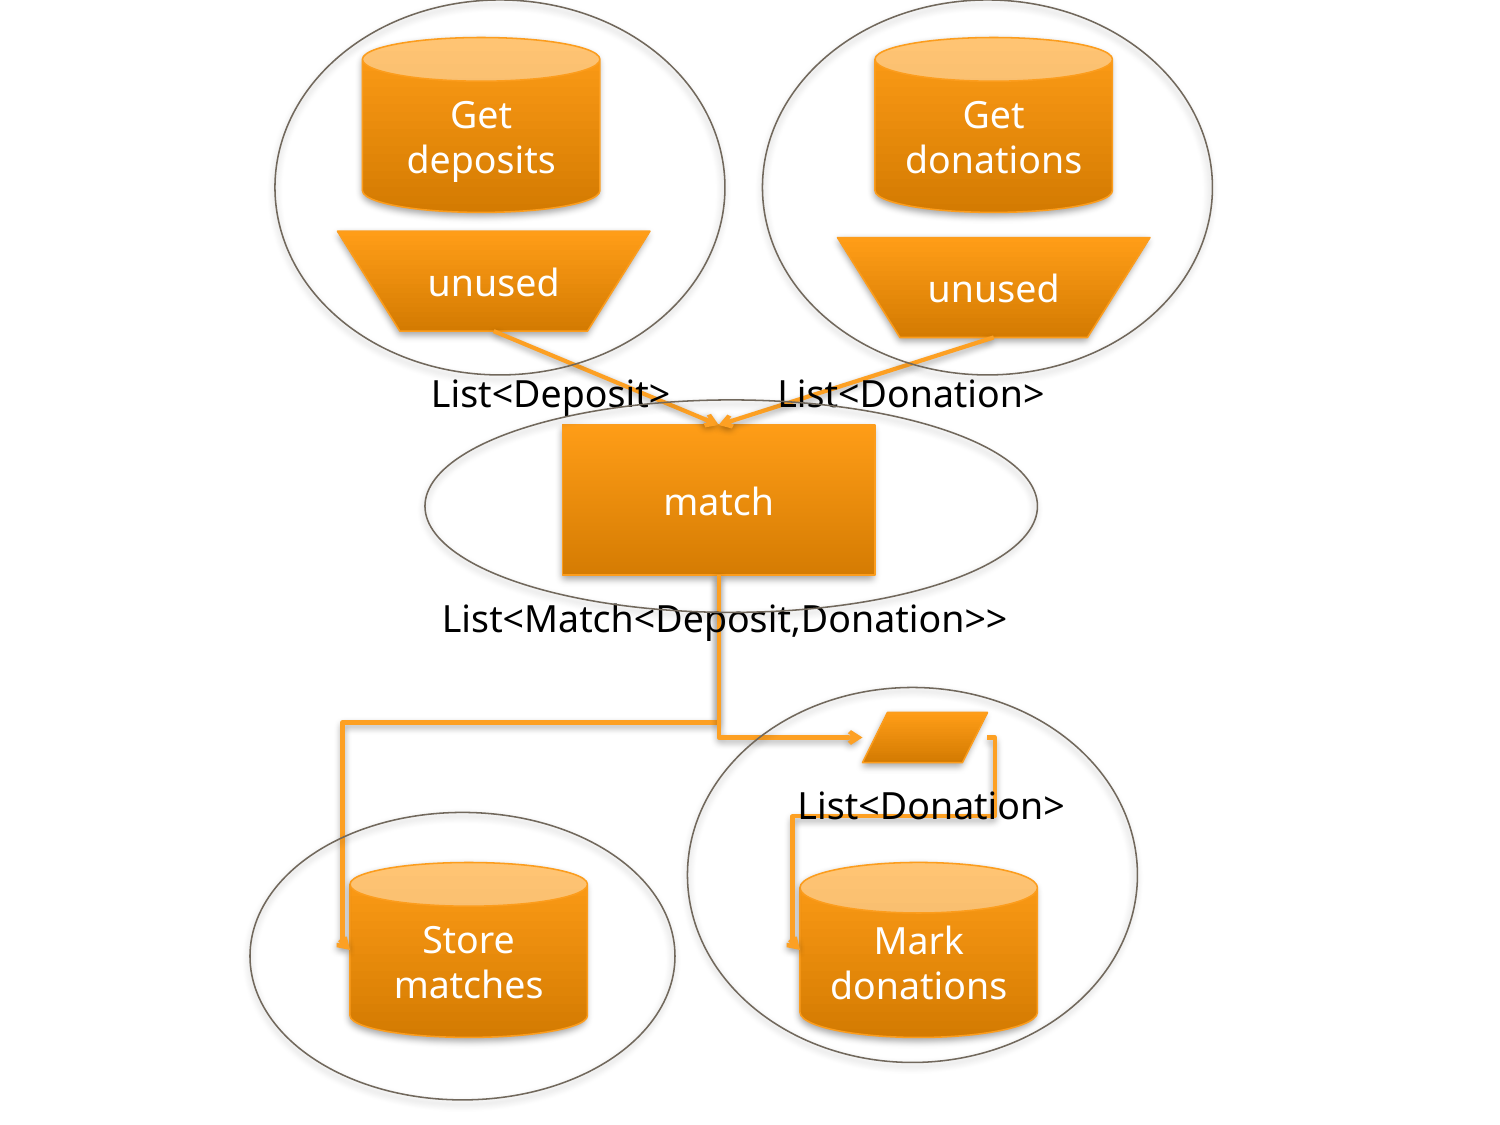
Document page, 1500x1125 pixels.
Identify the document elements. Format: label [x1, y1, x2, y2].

text_box [249, 0, 1213, 1101]
